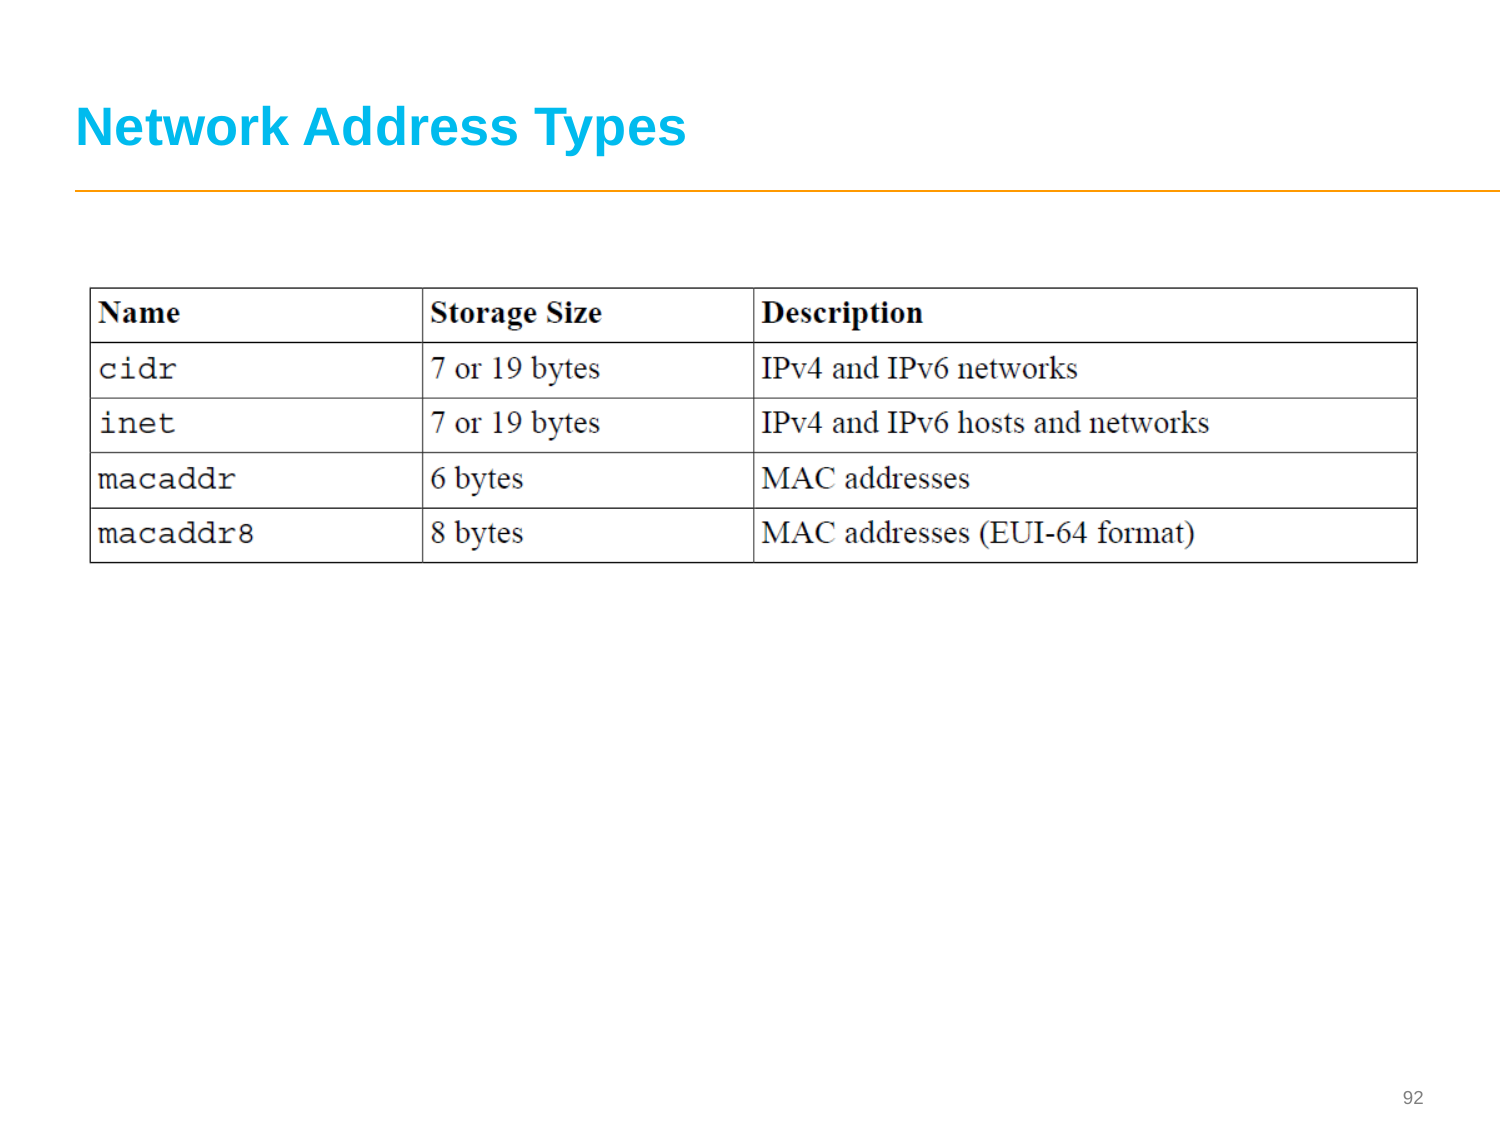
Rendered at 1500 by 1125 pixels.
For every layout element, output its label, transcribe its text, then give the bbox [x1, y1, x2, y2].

picture [71, 280, 1422, 575]
title Network Address Types [75, 27, 1422, 157]
